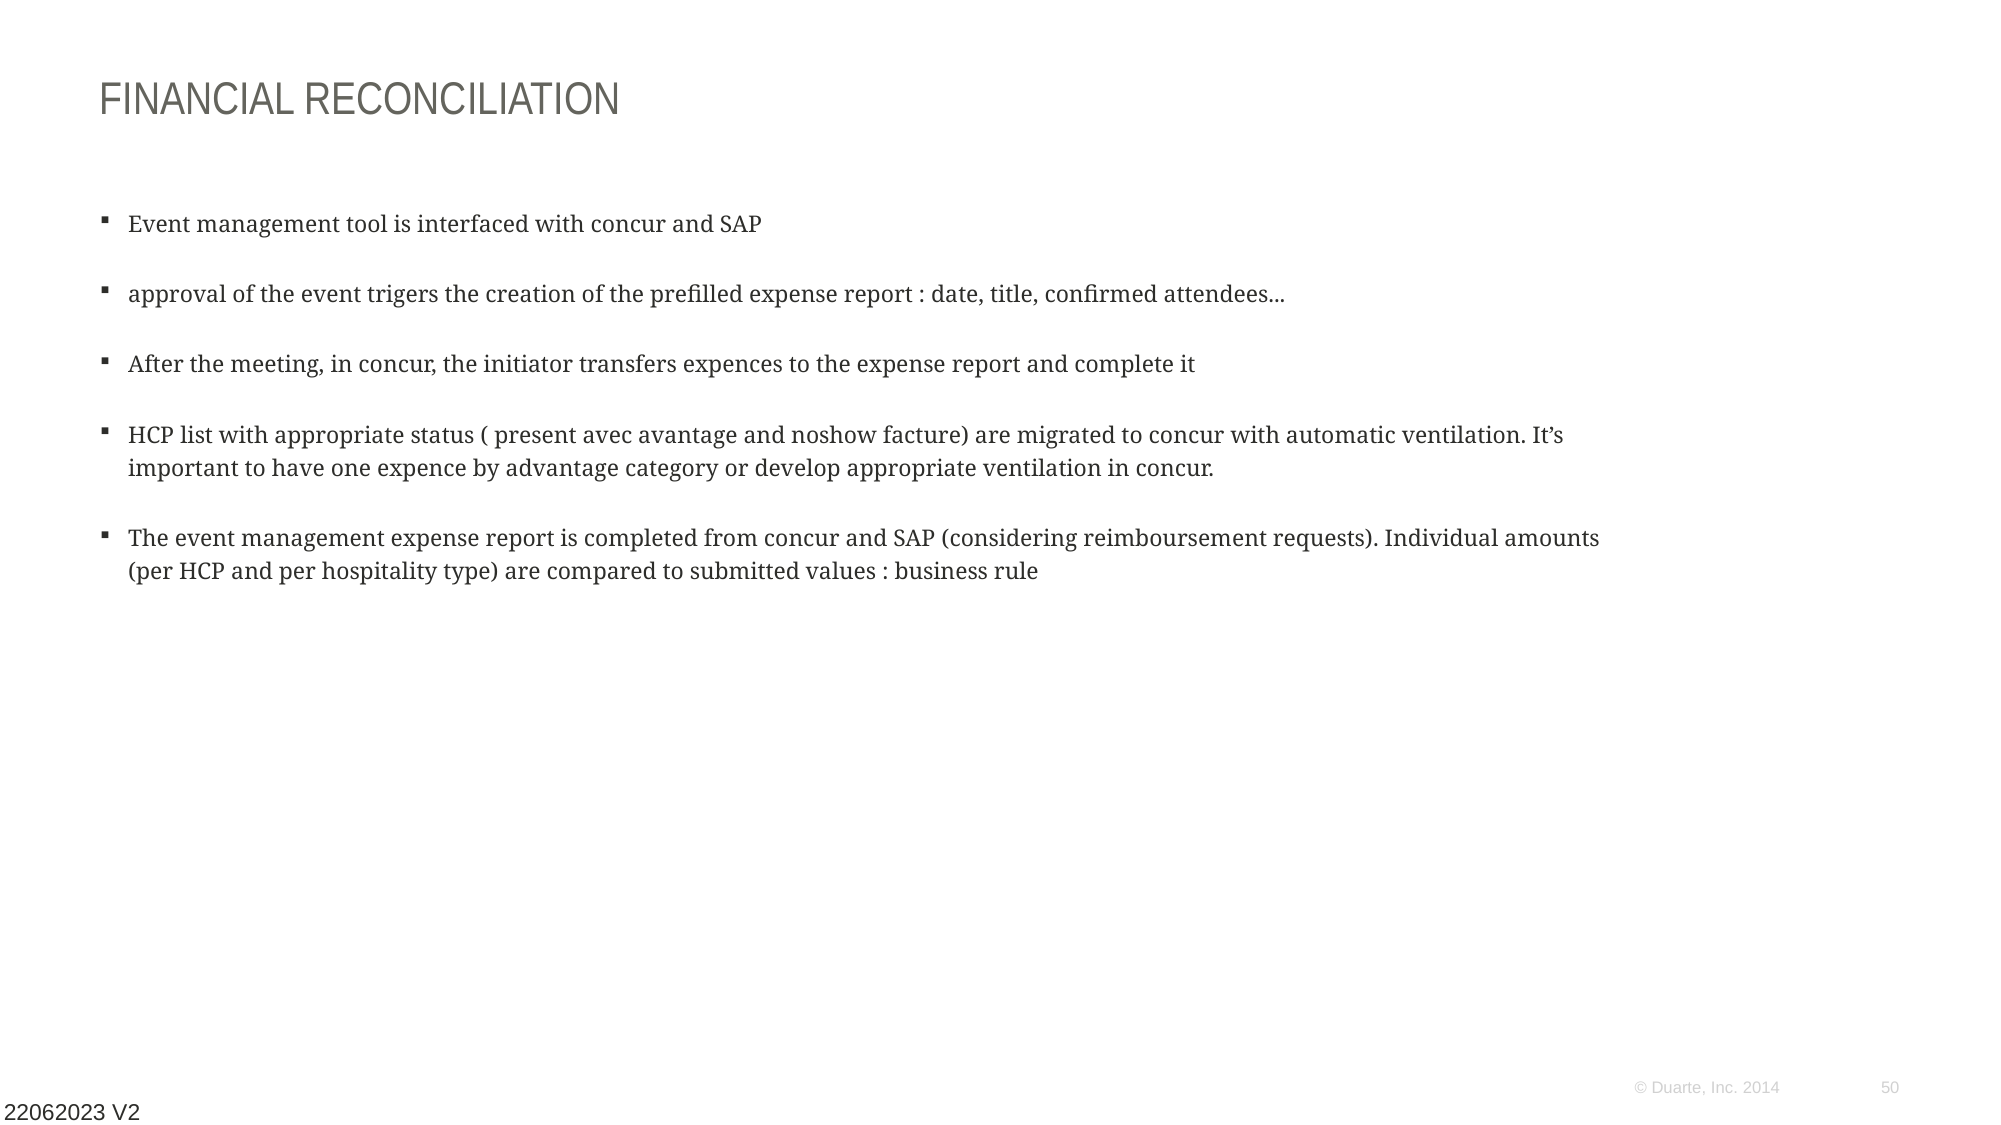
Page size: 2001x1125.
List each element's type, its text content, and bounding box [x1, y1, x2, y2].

list Event management tool is interfaced with concur and SAP approval of the event trigers the creation of the prefilled expense report : date, title, confirmed attendees... After the meeting, in concur, the initiator transfers expences to the expense report and complete it HCP list with appropriate status ( present avec avantage and noshow facture) are migrated to concur with automatic ventilation. It’s important to have one expence by advantage category or develop appropriate ventilation in concur. The event management expense report is completed from concur and SAP (considering reimboursement requests). Individual amounts (per HCP and per hospitality type) are compared to submitted values : business rule [100, 203, 1638, 922]
title Financial reconciliation [100, 75, 1900, 162]
